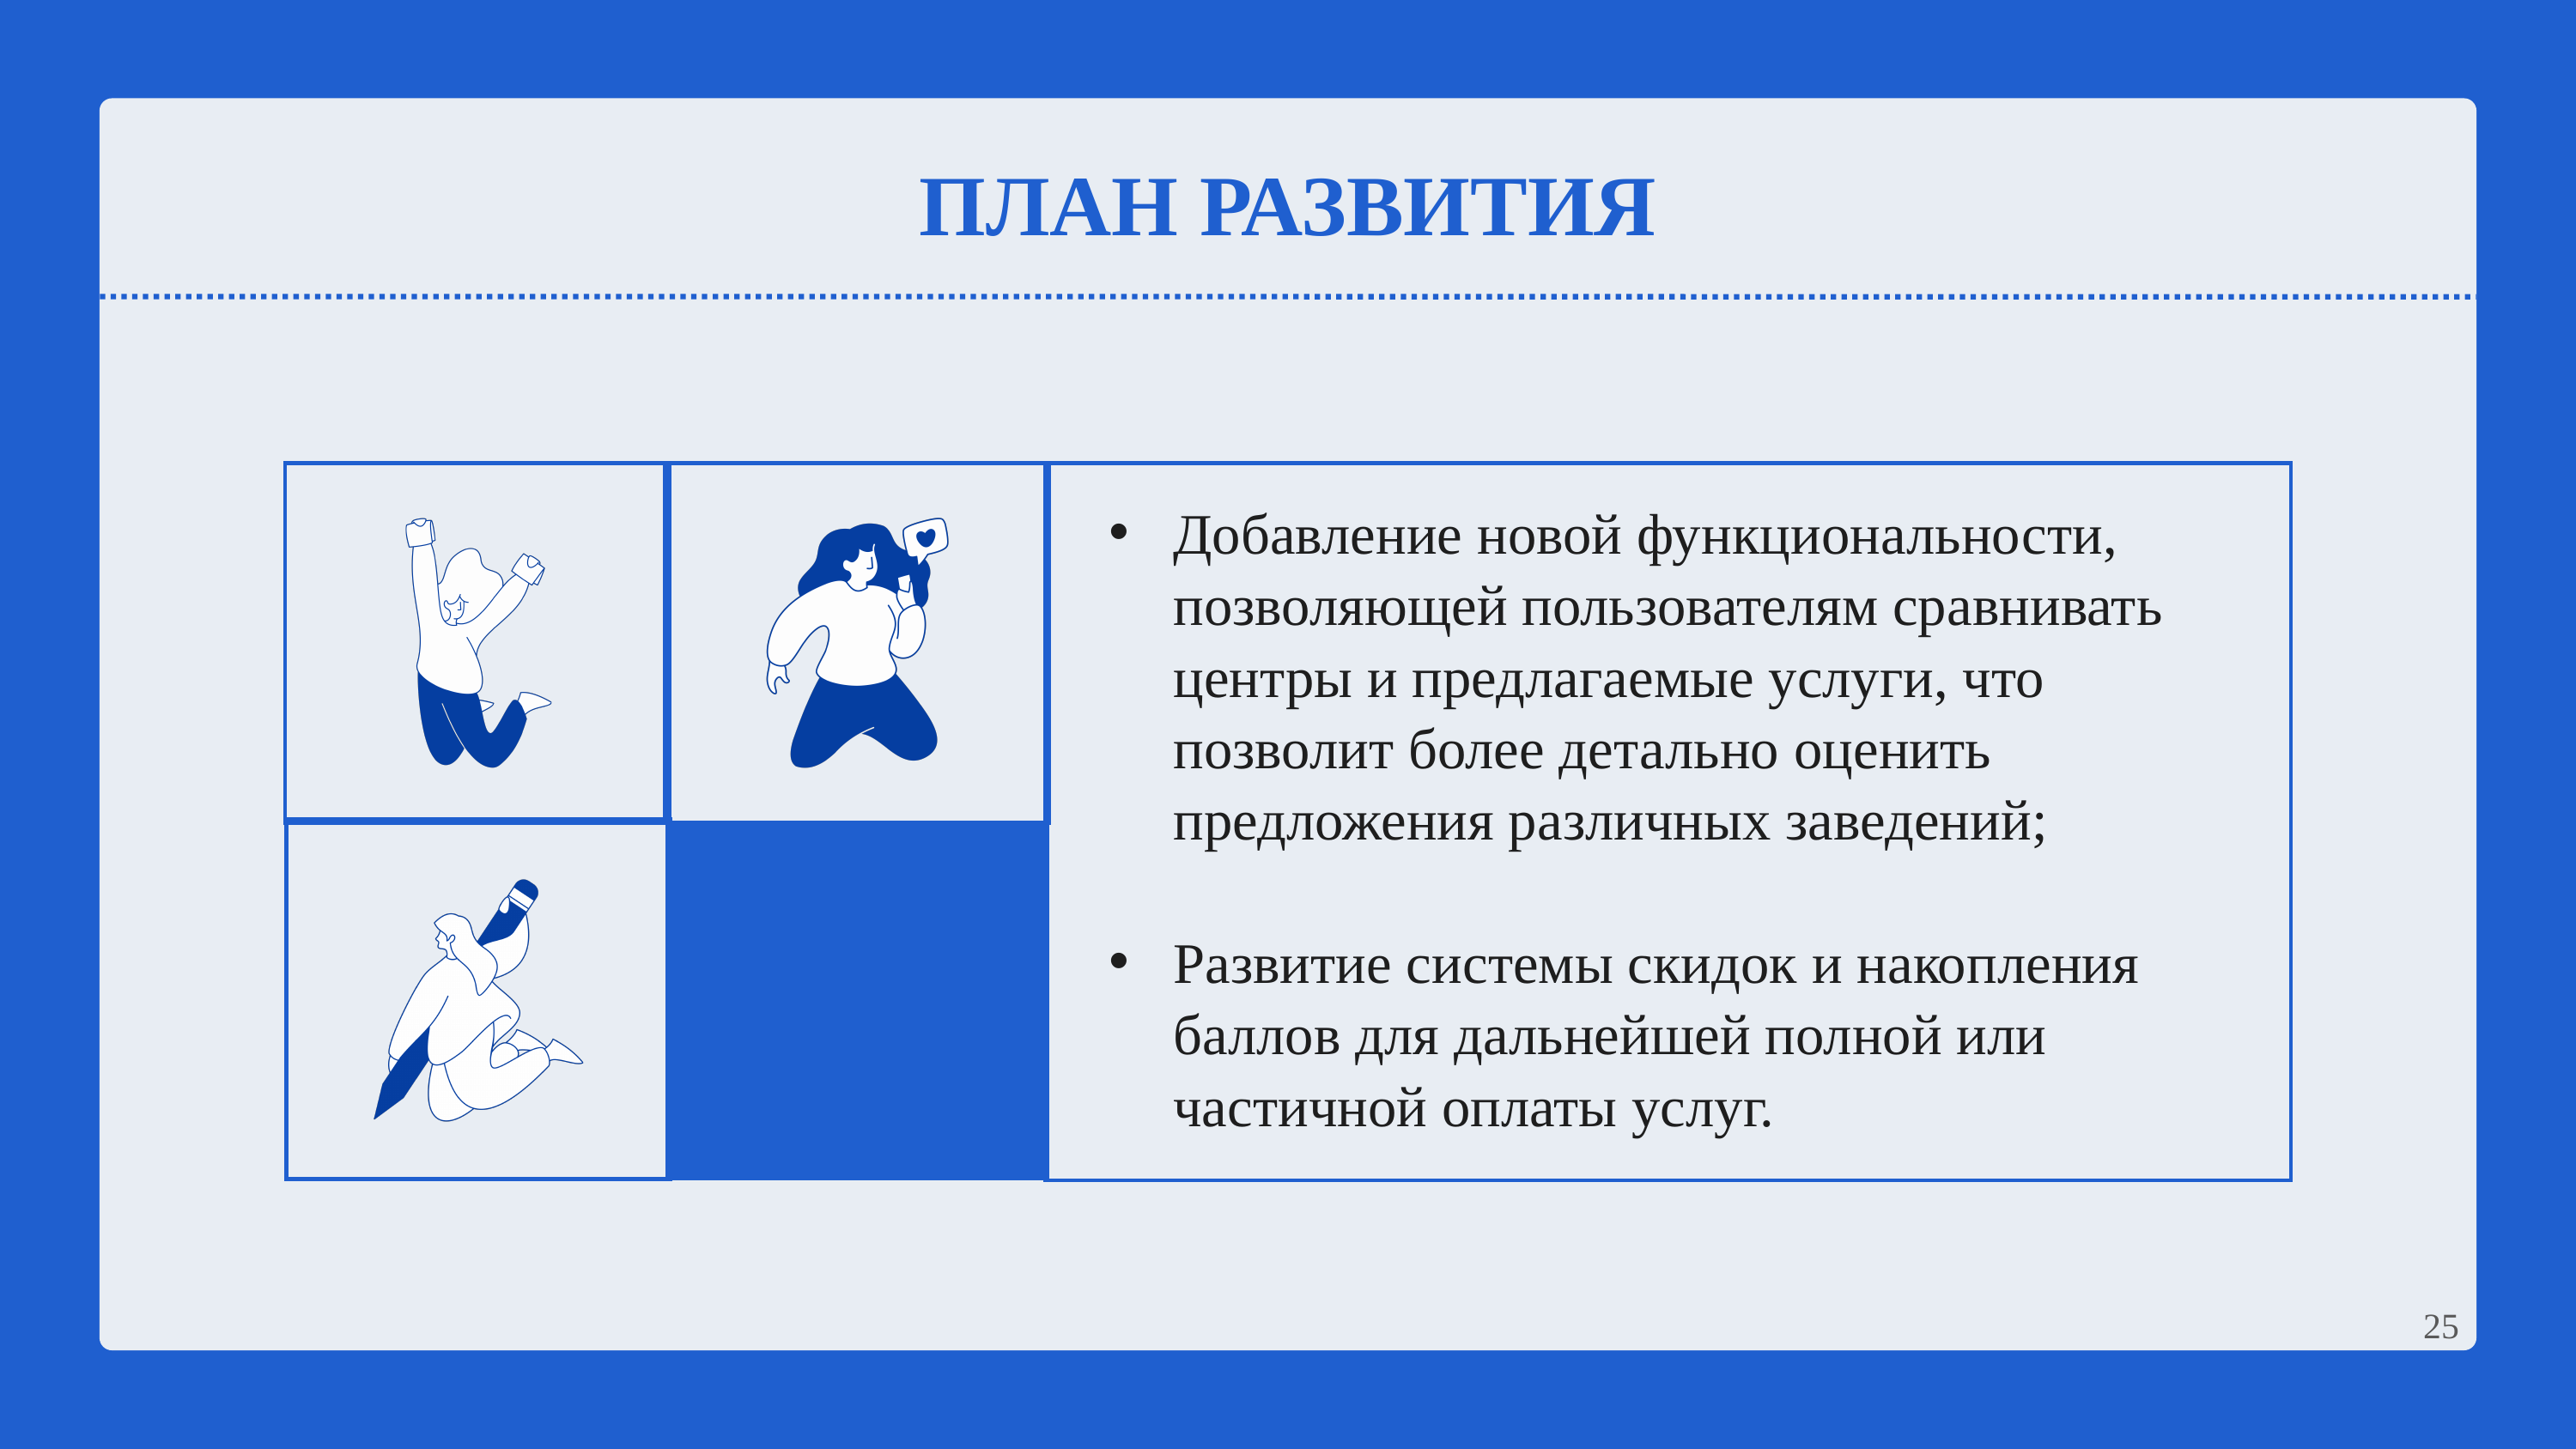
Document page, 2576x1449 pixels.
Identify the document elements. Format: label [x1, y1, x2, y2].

text_box [673, 820, 1050, 1181]
text_box [284, 462, 670, 819]
text_box [286, 818, 671, 1179]
text_box [1045, 462, 2292, 1181]
text_box [99, 98, 2477, 1351]
text_box [670, 462, 1044, 818]
